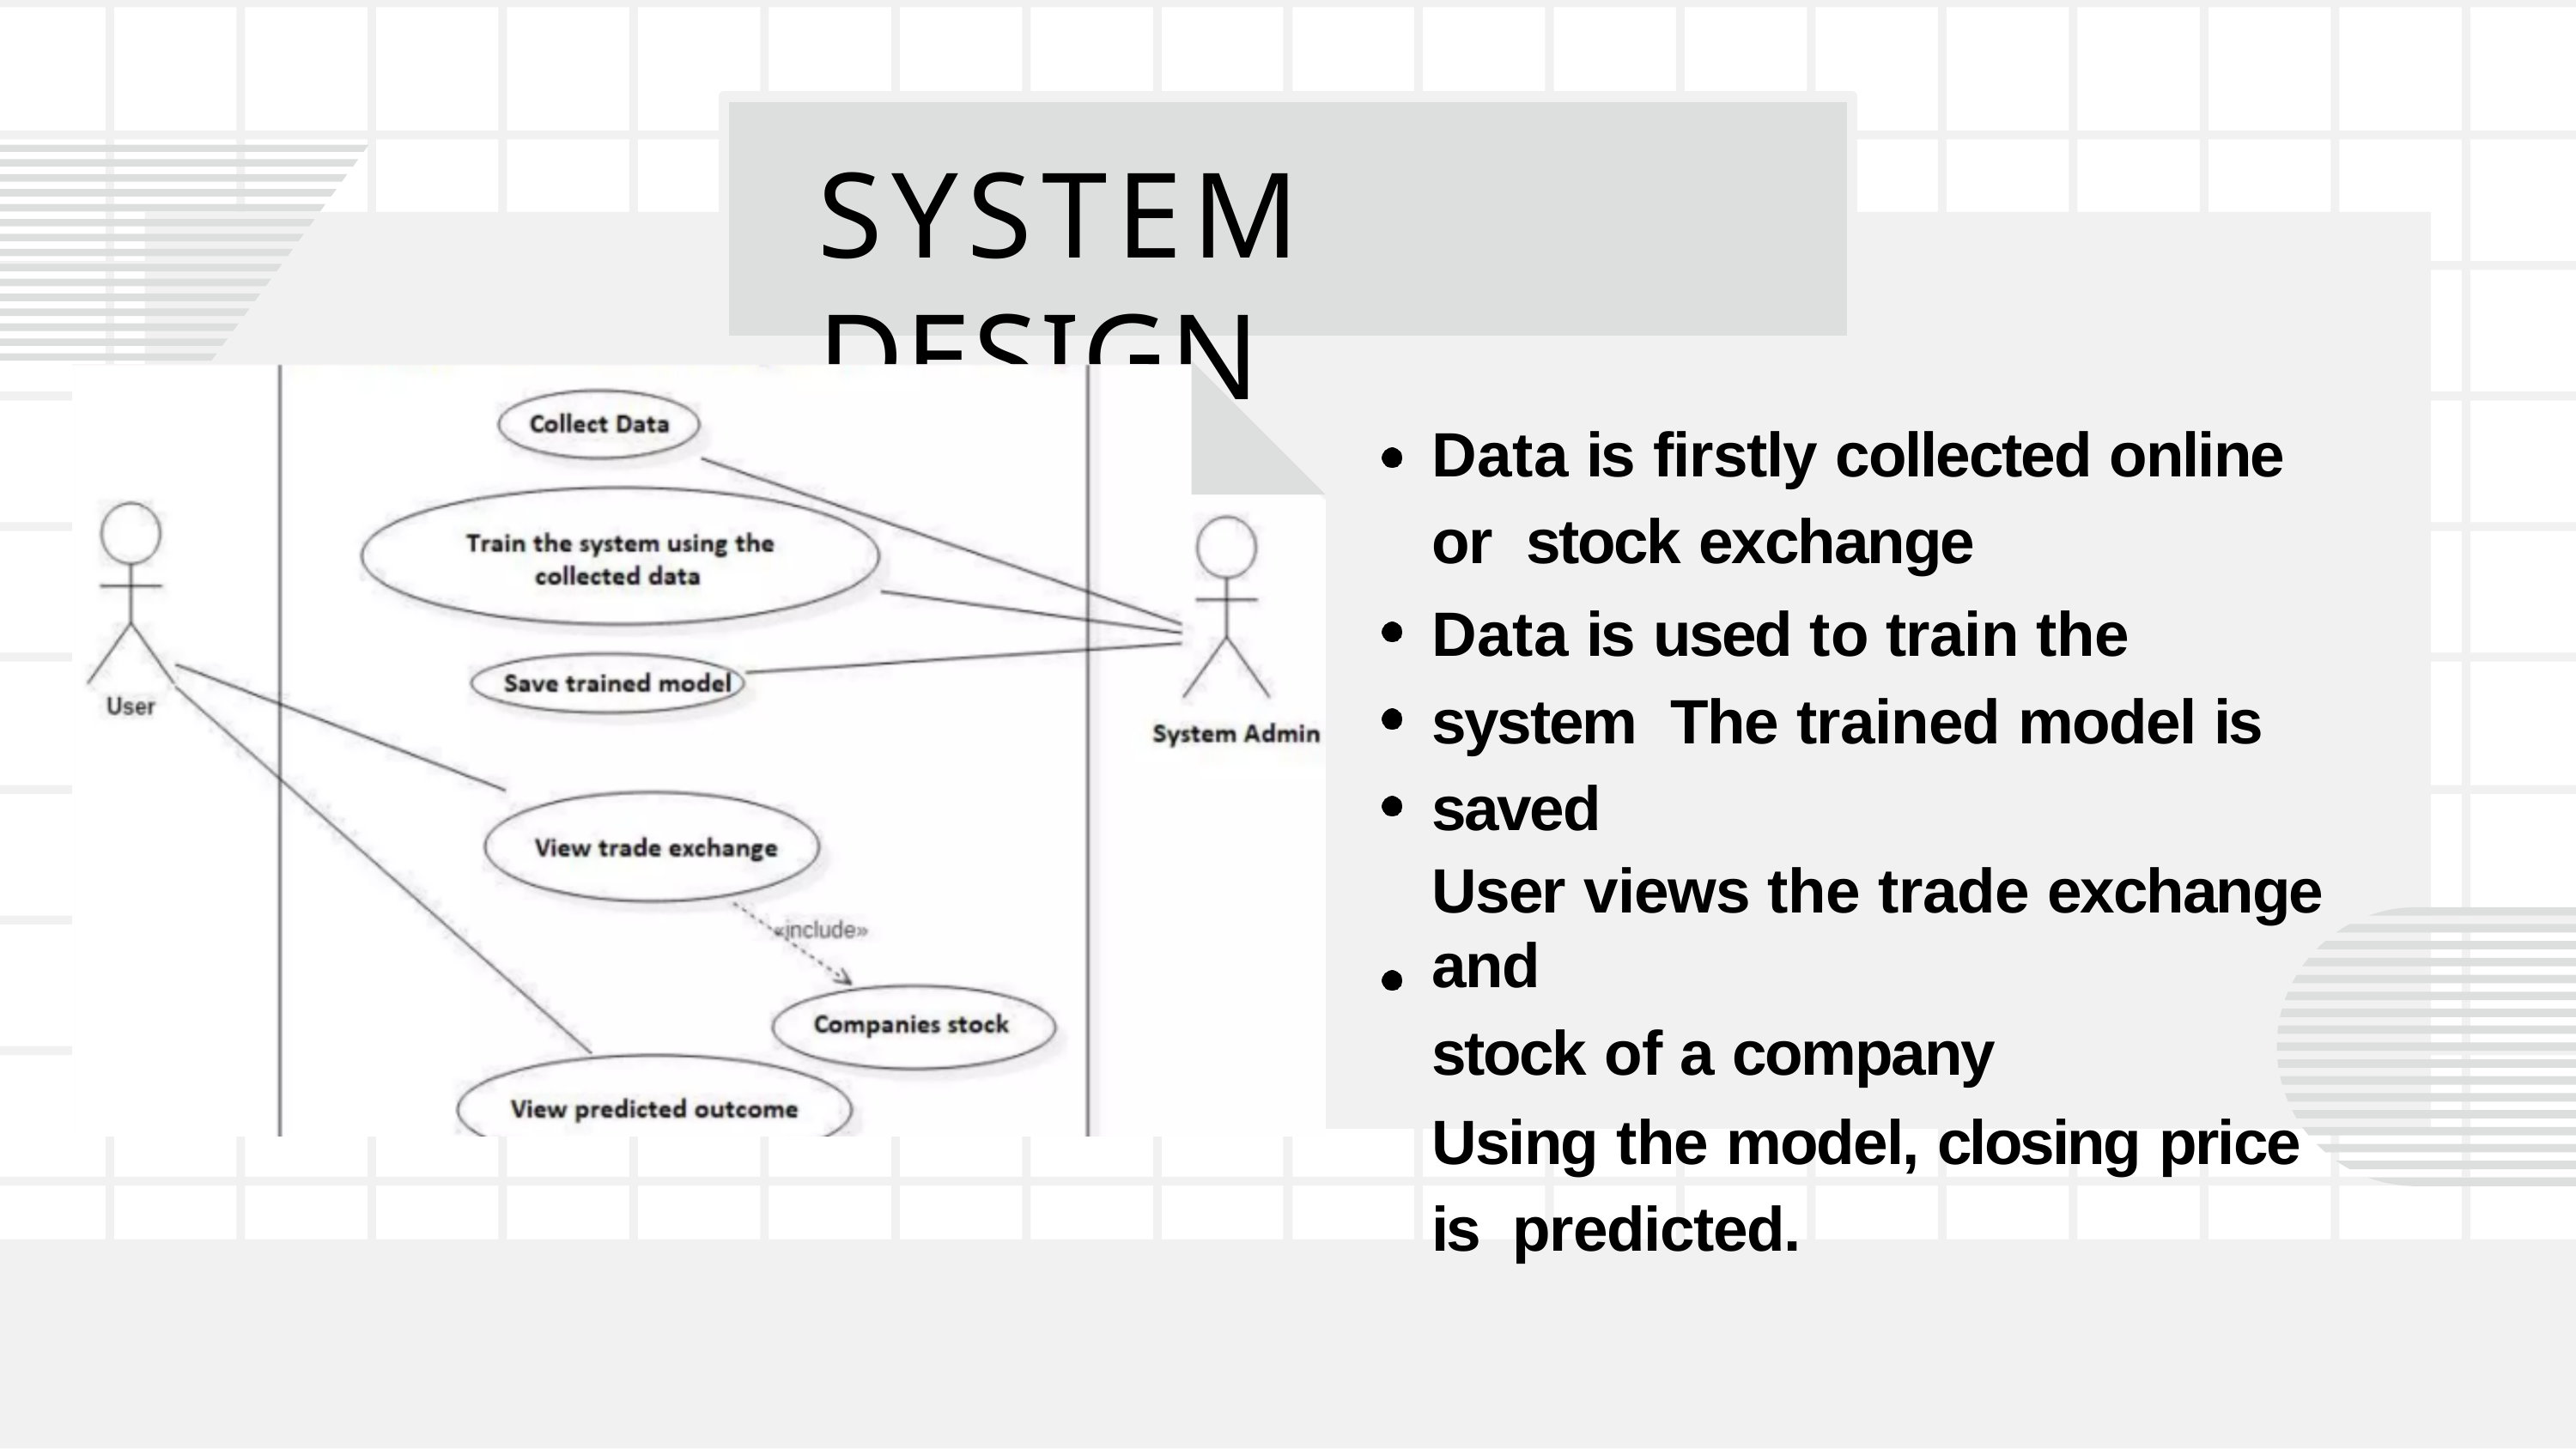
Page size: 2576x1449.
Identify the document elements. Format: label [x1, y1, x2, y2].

text_box [72, 360, 1402, 1137]
text_box [0, 0, 2576, 1449]
